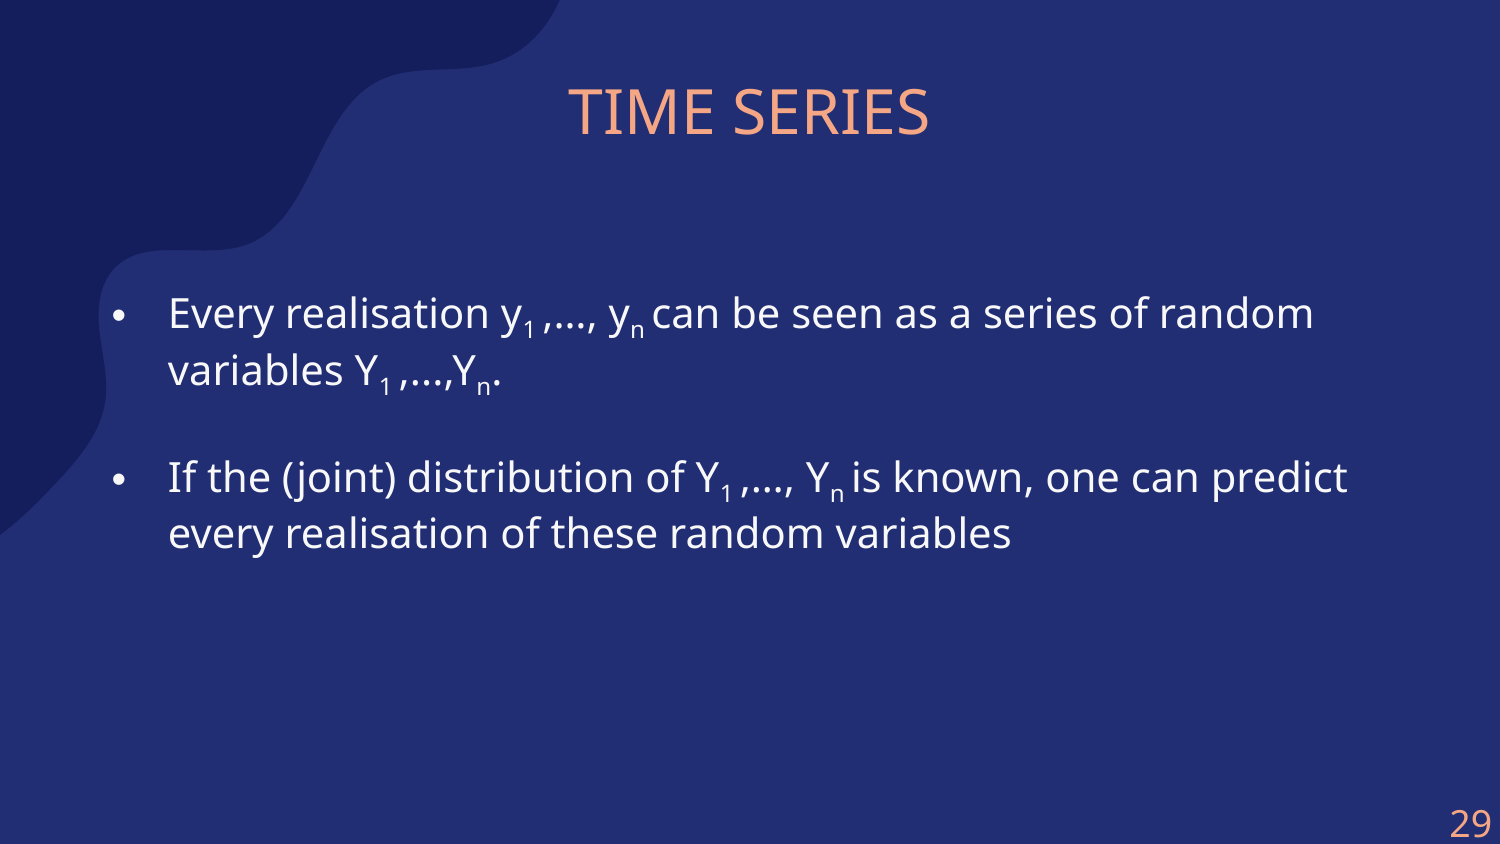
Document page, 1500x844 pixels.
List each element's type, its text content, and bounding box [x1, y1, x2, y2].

title TIME SERIES [77, 56, 1423, 181]
text_box 29 [1434, 792, 1500, 844]
list Every realisation y1 ,…, yn can be seen as a series of random variables Y1 ,...,Yn. If the (joint) distribution of Y1 ,…, Yn is known, one can predict every realisation of these random variables [111, 181, 1389, 663]
